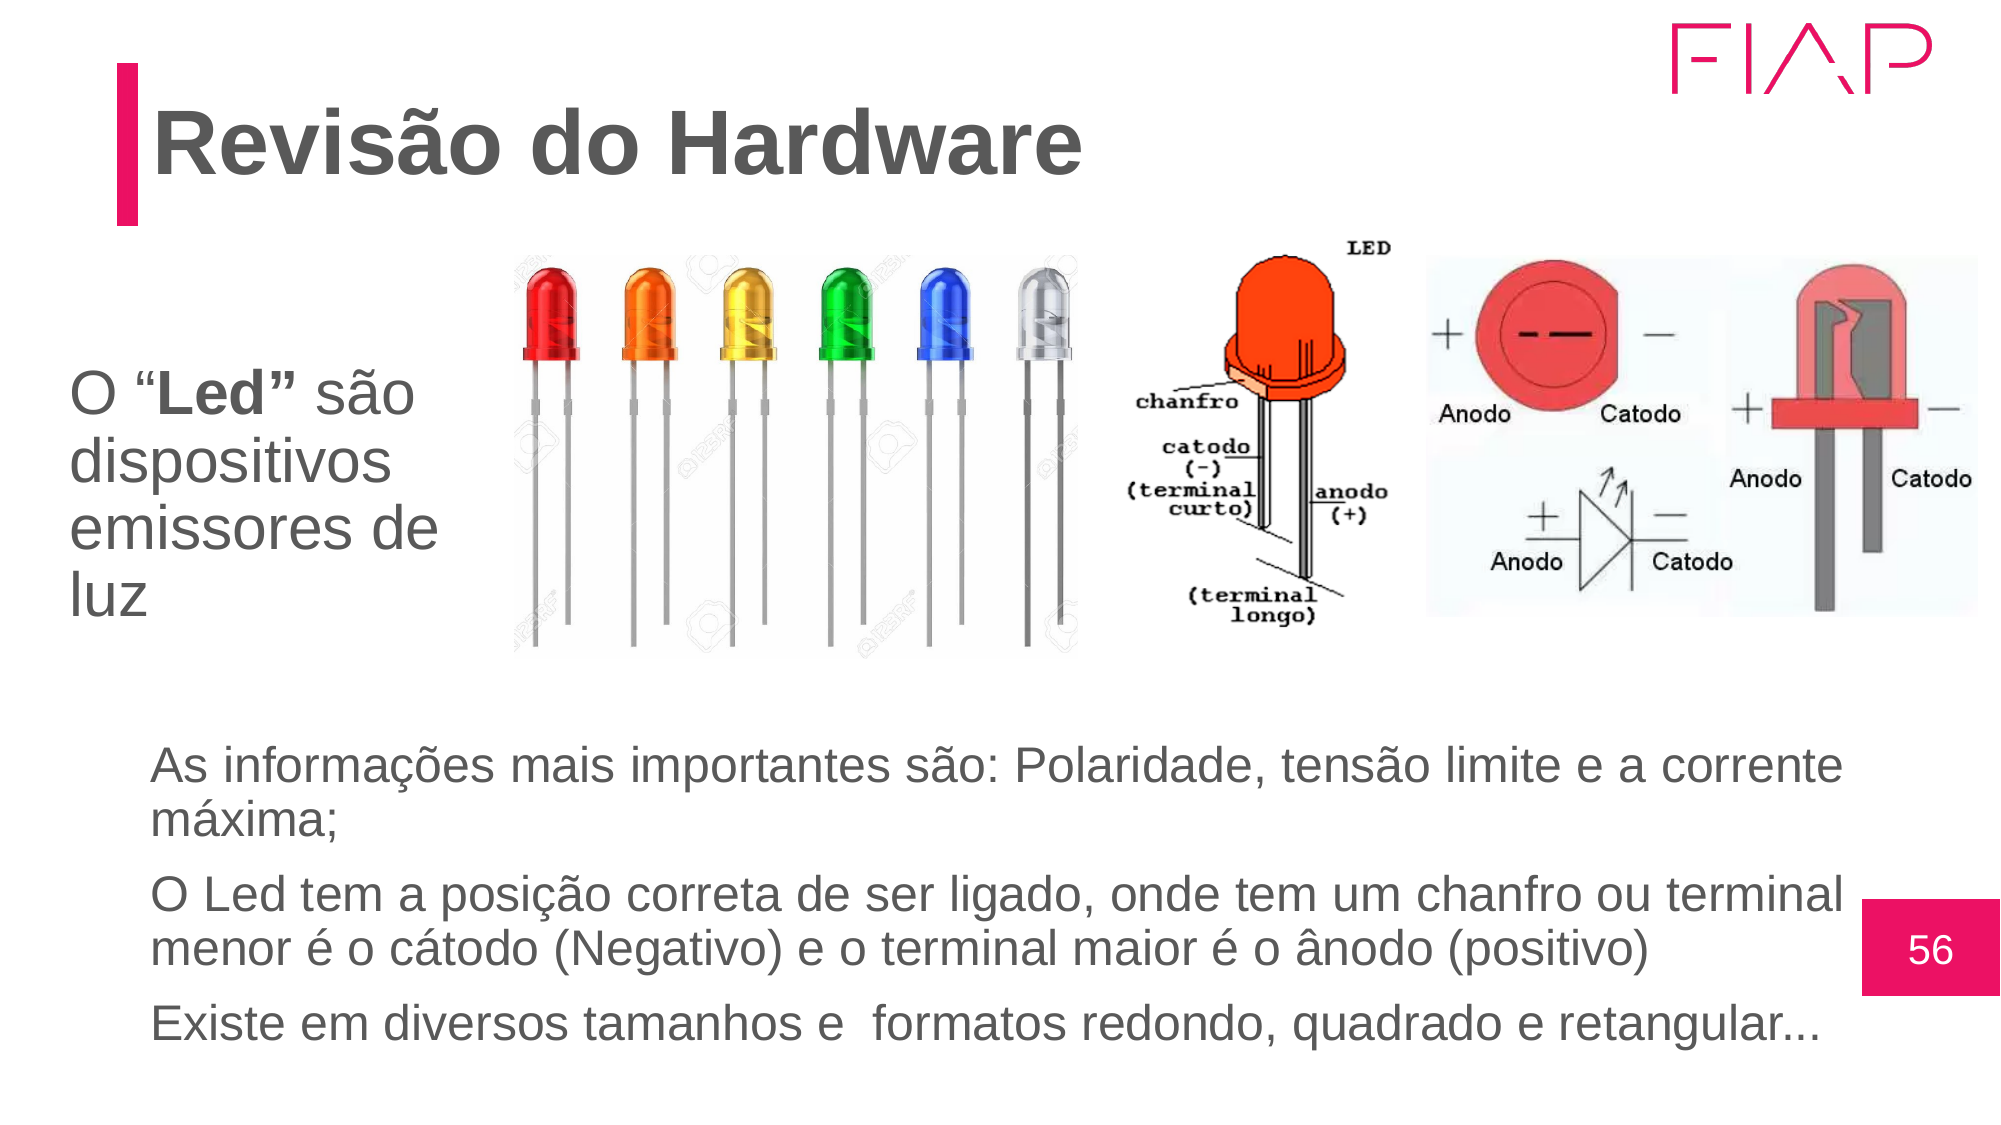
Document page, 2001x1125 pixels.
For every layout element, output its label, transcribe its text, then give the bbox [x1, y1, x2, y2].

title Revisão do Hardware [137, 63, 1863, 226]
picture [1672, 23, 1932, 94]
slide_number 56 [1862, 917, 2000, 978]
picture [1862, 899, 2000, 917]
text_box O “Led” são dispositivos emissores de luz [54, 353, 464, 640]
picture [1862, 978, 2000, 996]
list As informações mais importantes são: Polaridade, tensão limite e a corrente máxima; O Led tem a posição correta de ser ligado, onde tem um chanfro ou terminal menor é o cátodo (Negativo) e o terminal maior é o ânodo (positivo) Existe em diversos tamanhos e formatos redondo, quadrado e retangular... [135, 731, 1861, 1050]
picture [117, 63, 137, 226]
picture [1426, 255, 1978, 617]
picture [514, 255, 1078, 659]
picture [1124, 234, 1391, 638]
